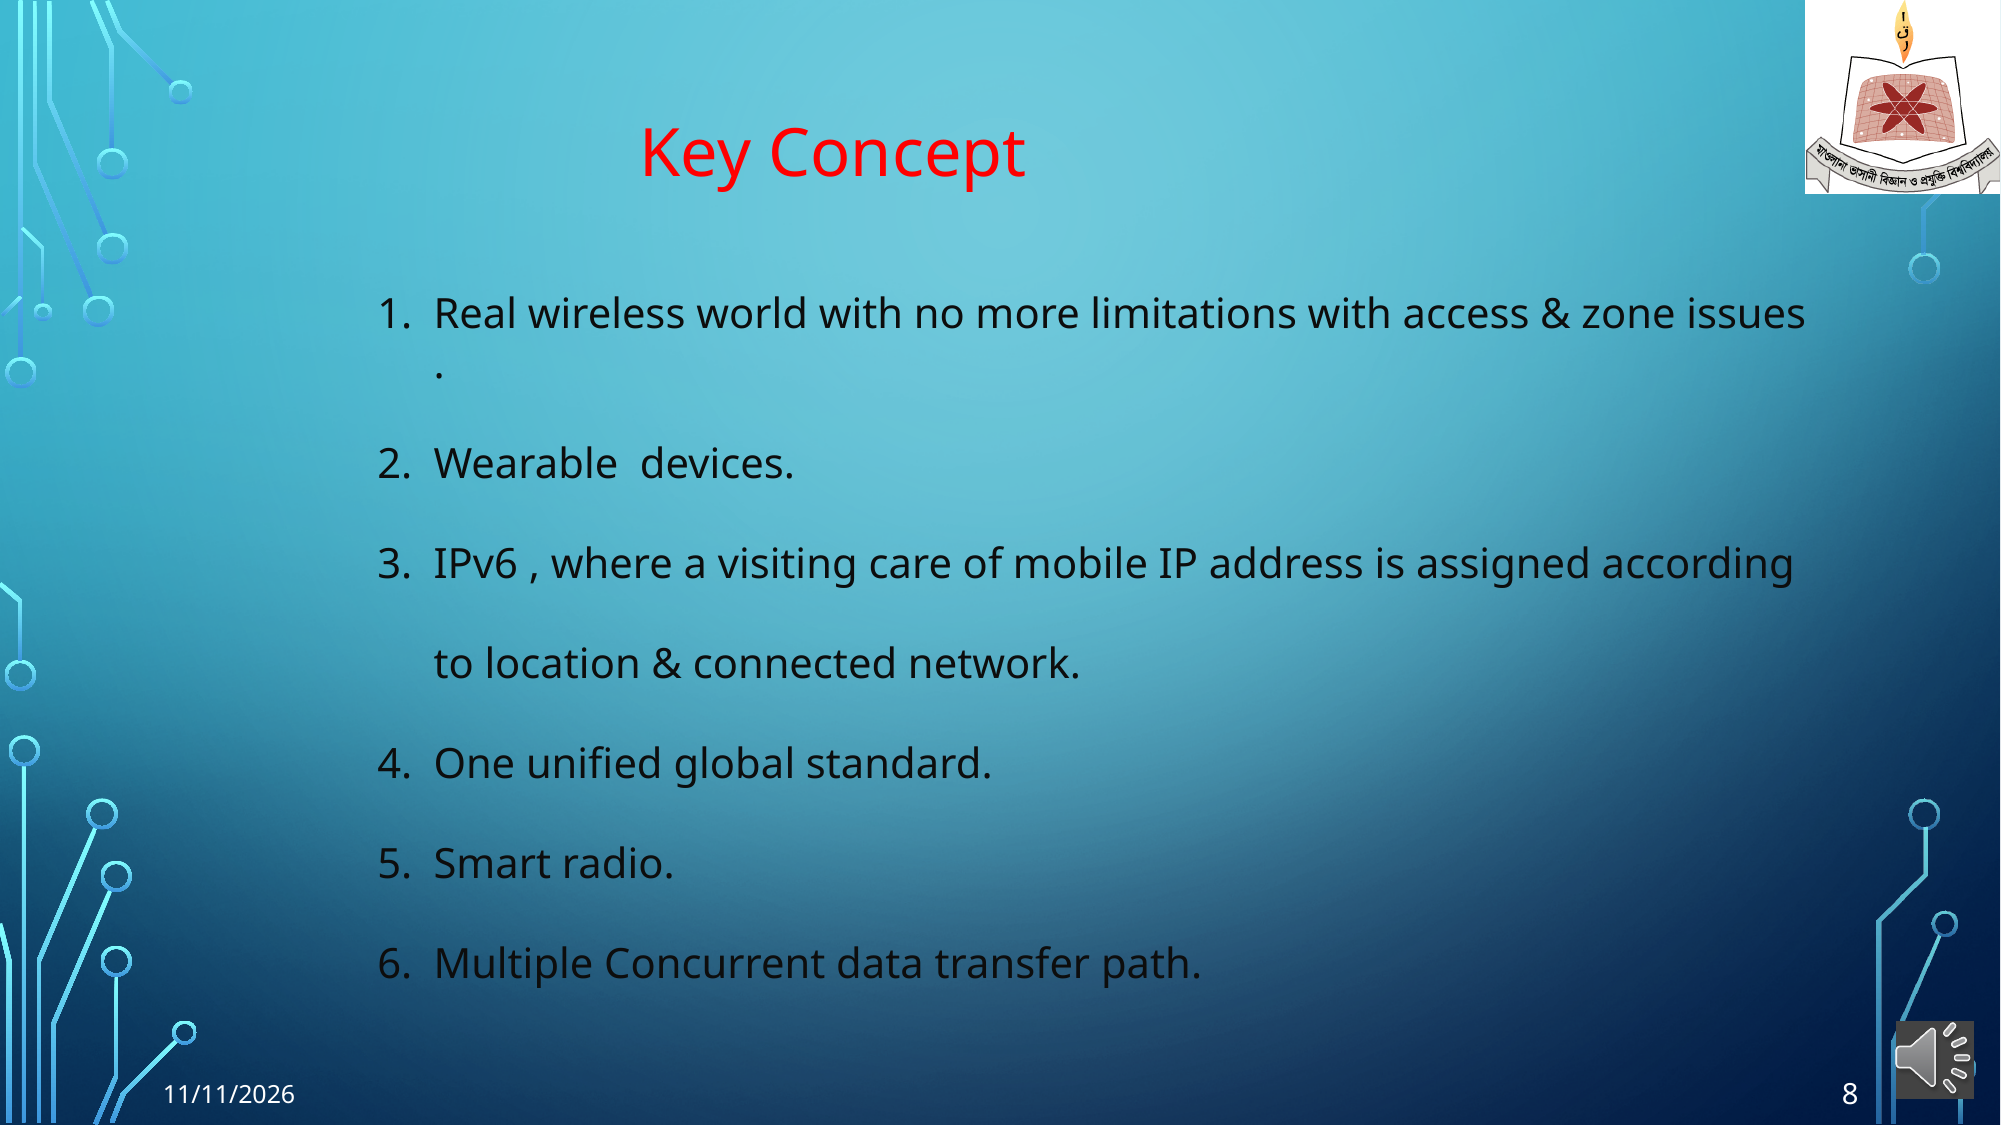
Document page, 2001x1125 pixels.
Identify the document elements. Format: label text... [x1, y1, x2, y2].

text_box Key Concept [624, 102, 1748, 198]
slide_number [0, 1065, 311, 1125]
picture [1805, 0, 2000, 194]
slide_number 8 [1747, 1065, 1874, 1125]
text_box Real wireless world with no more limitations with access & zone issues . Wearable devices. IPv6 , where a visiting care of mobile IP address is assigned according to location & connected network. One unified global standard. Smart radio. Multiple Concurrent data transfer path. [362, 279, 1825, 995]
picture [1894, 1019, 1976, 1101]
